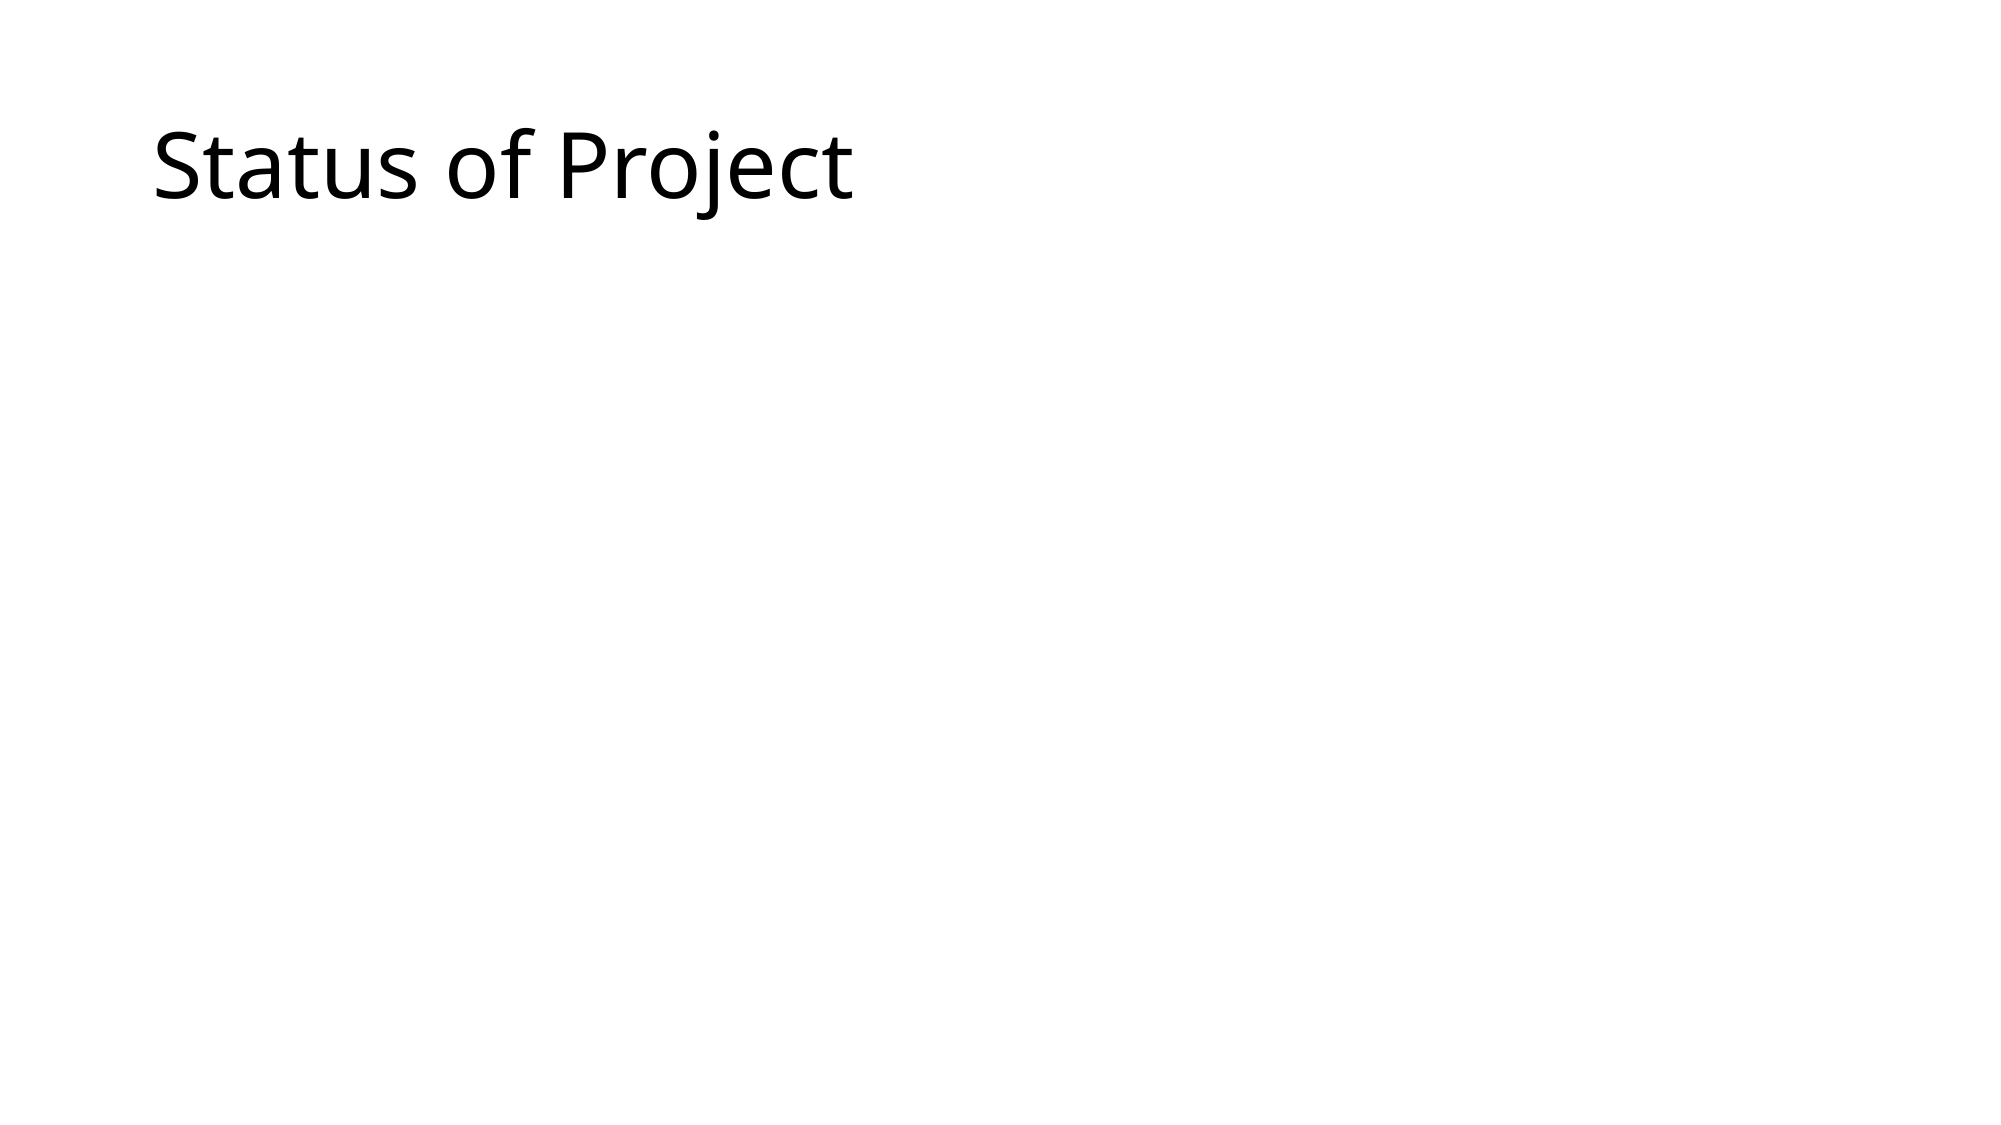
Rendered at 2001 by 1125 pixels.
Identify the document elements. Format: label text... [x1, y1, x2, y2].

title Status of Project [137, 59, 1863, 278]
